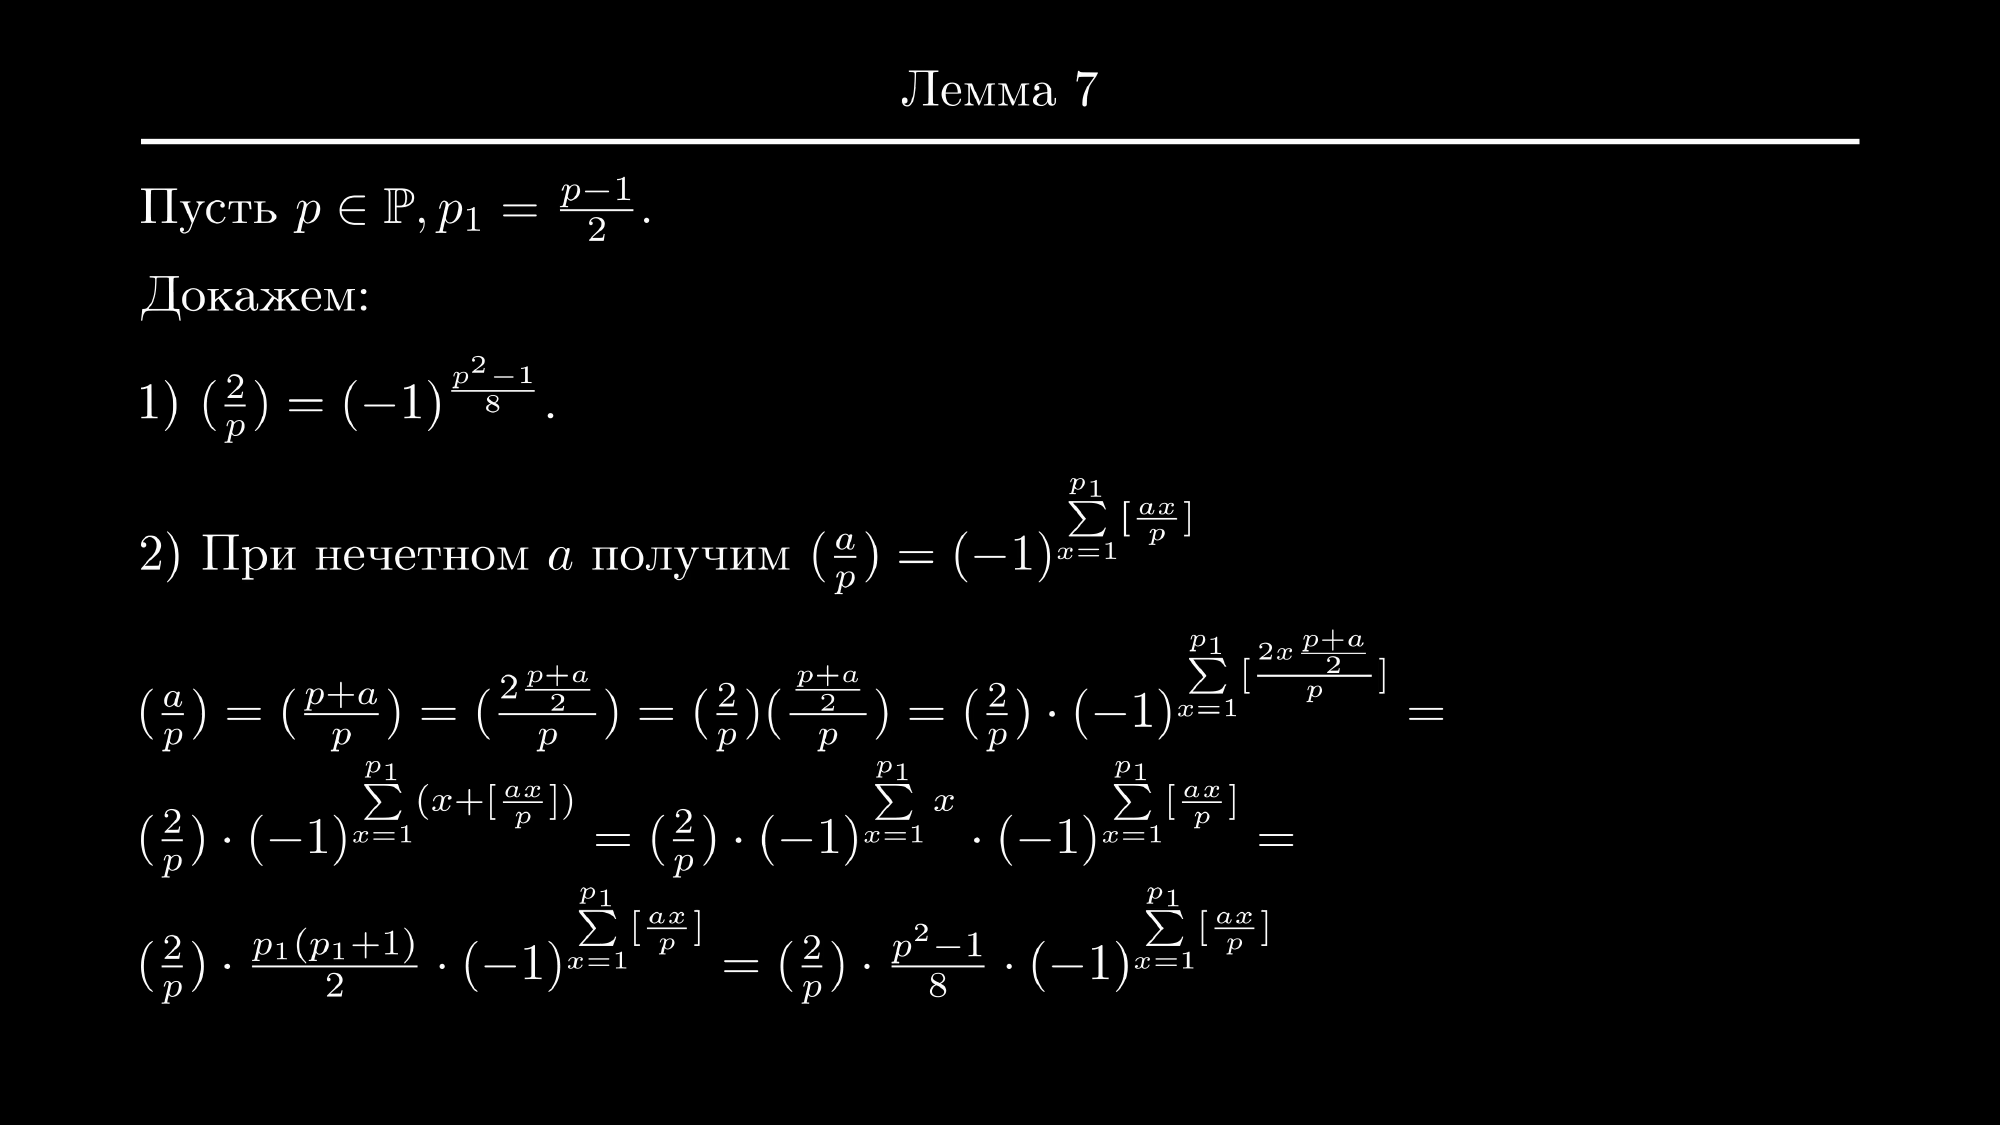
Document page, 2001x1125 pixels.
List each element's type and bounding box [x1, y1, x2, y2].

text_box [0, 0, 2000, 1125]
